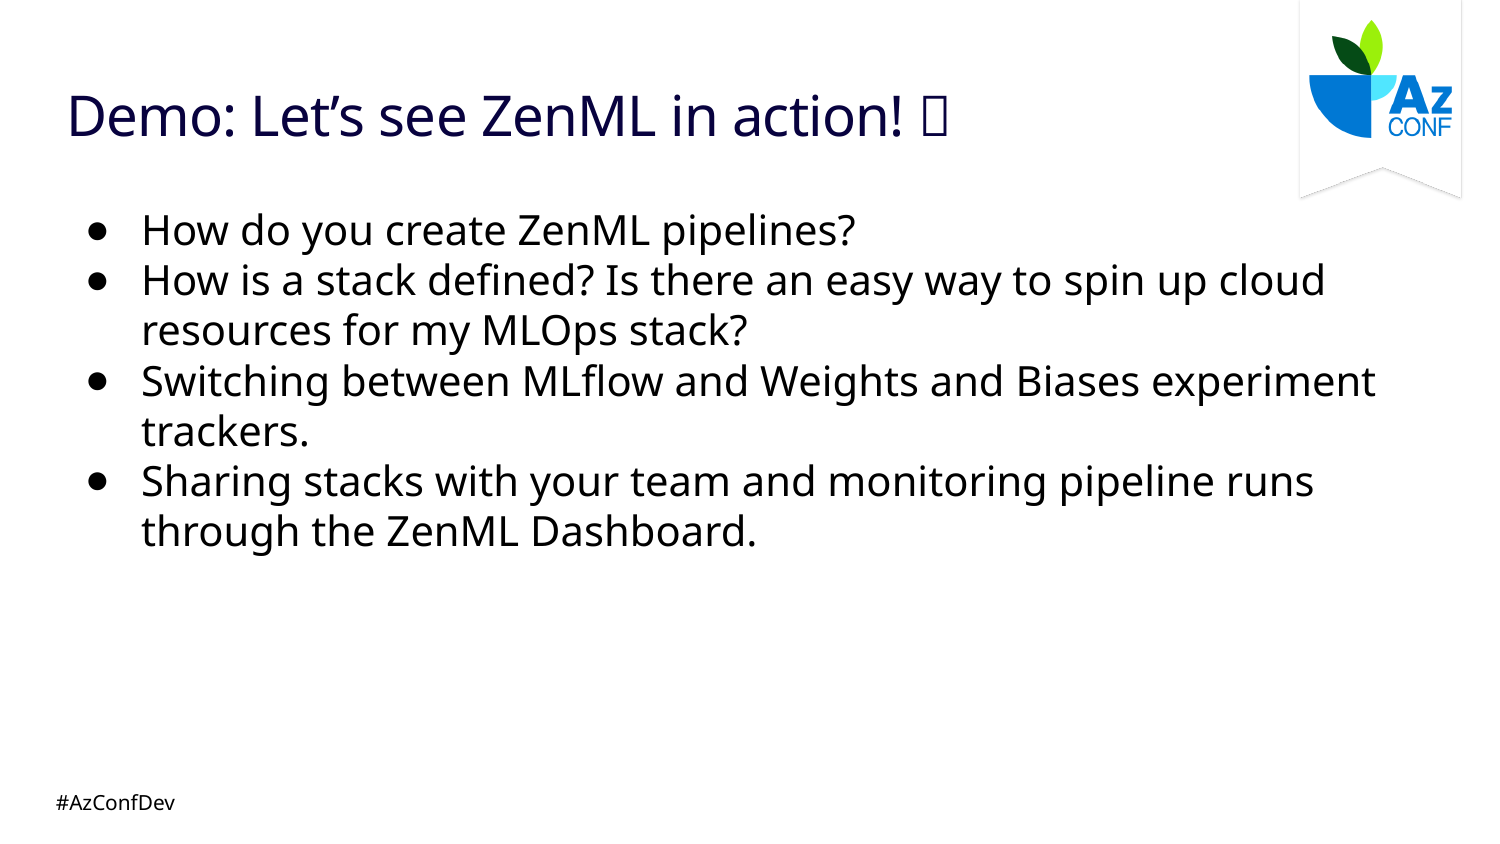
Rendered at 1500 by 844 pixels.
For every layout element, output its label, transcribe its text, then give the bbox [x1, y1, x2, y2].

text_box How do you create ZenML pipelines? How is a stack defined? Is there an easy way to spin up cloud resources for my MLOps stack? Switching between MLflow and Weights and Biases experiment trackers. Sharing stacks with your team and monitoring pipeline runs through the ZenML Dashboard. [51, 188, 1449, 750]
picture [1295, 0, 1466, 204]
title Demo: Let’s see ZenML in action! 🦸 [51, 72, 1449, 167]
